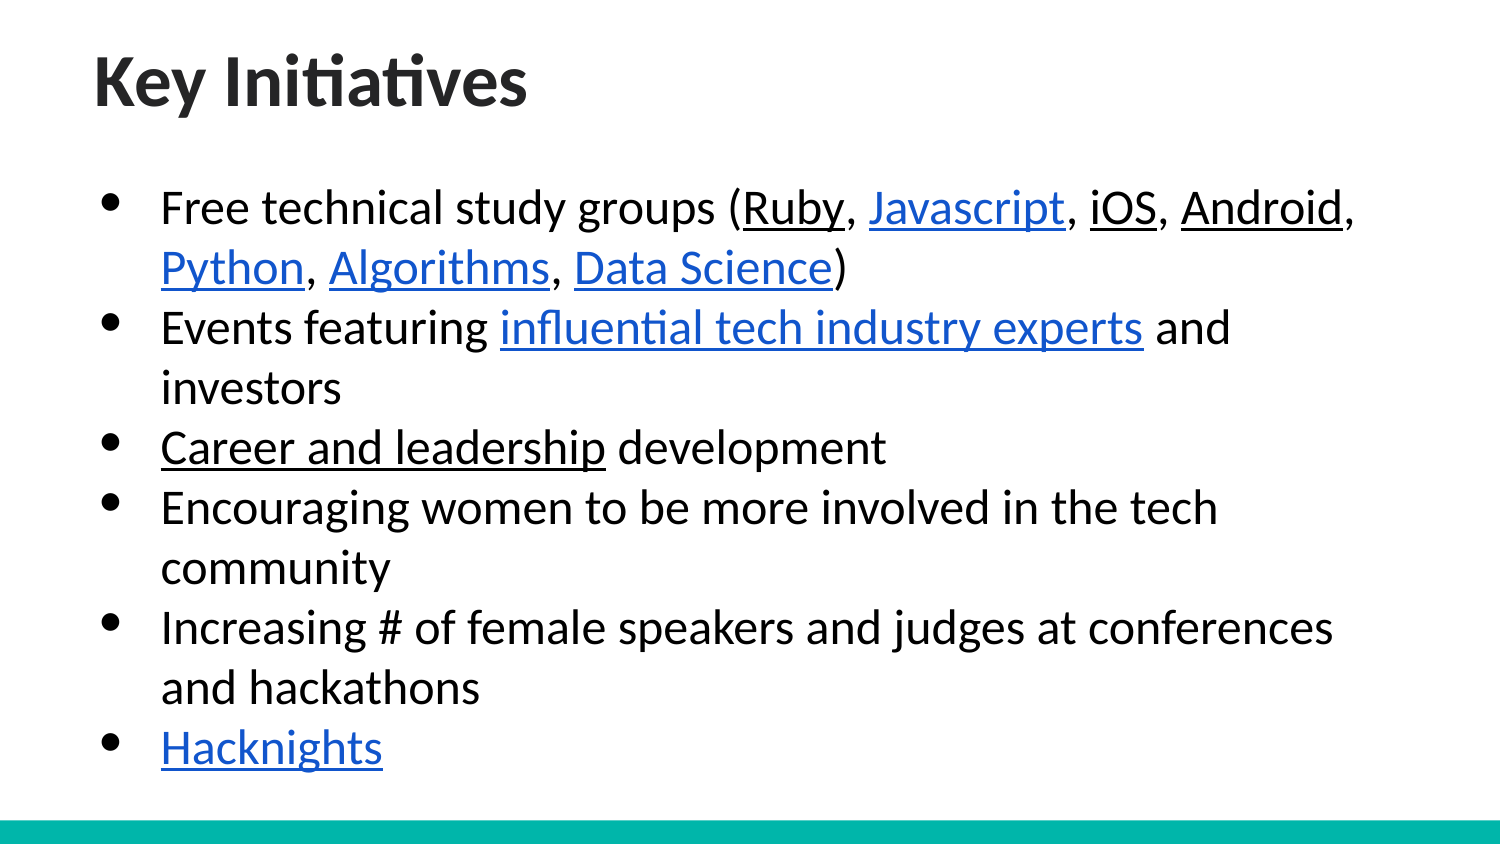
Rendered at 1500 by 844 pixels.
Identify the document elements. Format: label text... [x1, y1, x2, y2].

list Free technical study groups (Ruby, Javascript, iOS, Android, Python, Algorithms, Data Science) Events featuring influential tech industry experts and investors Career and leadership development Encouraging women to be more involved in the tech community Increasing # of female speakers and judges at conferences and hackathons Hacknights [70, 159, 1430, 844]
title Key Initiatives [79, 5, 1430, 147]
